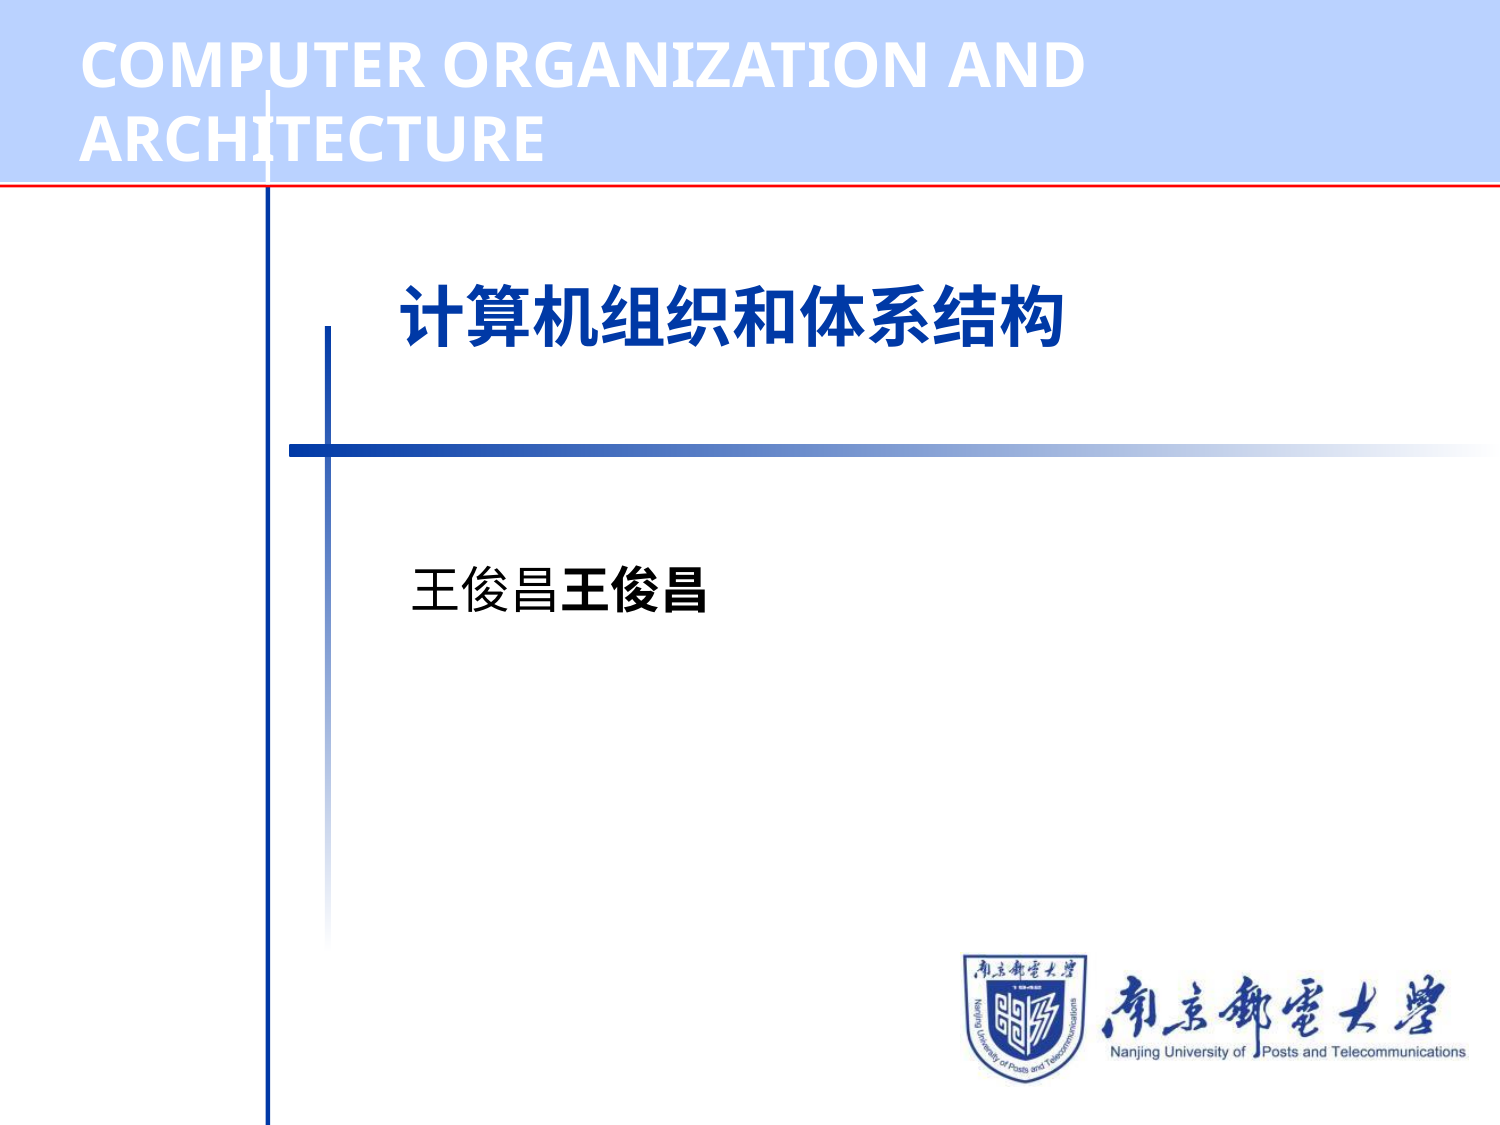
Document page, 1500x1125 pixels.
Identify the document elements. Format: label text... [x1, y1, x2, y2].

picture [960, 952, 1469, 1087]
subtitle 王俊昌王俊昌 [395, 550, 1353, 627]
title 计算机组织和体系结构 [383, 267, 1353, 444]
